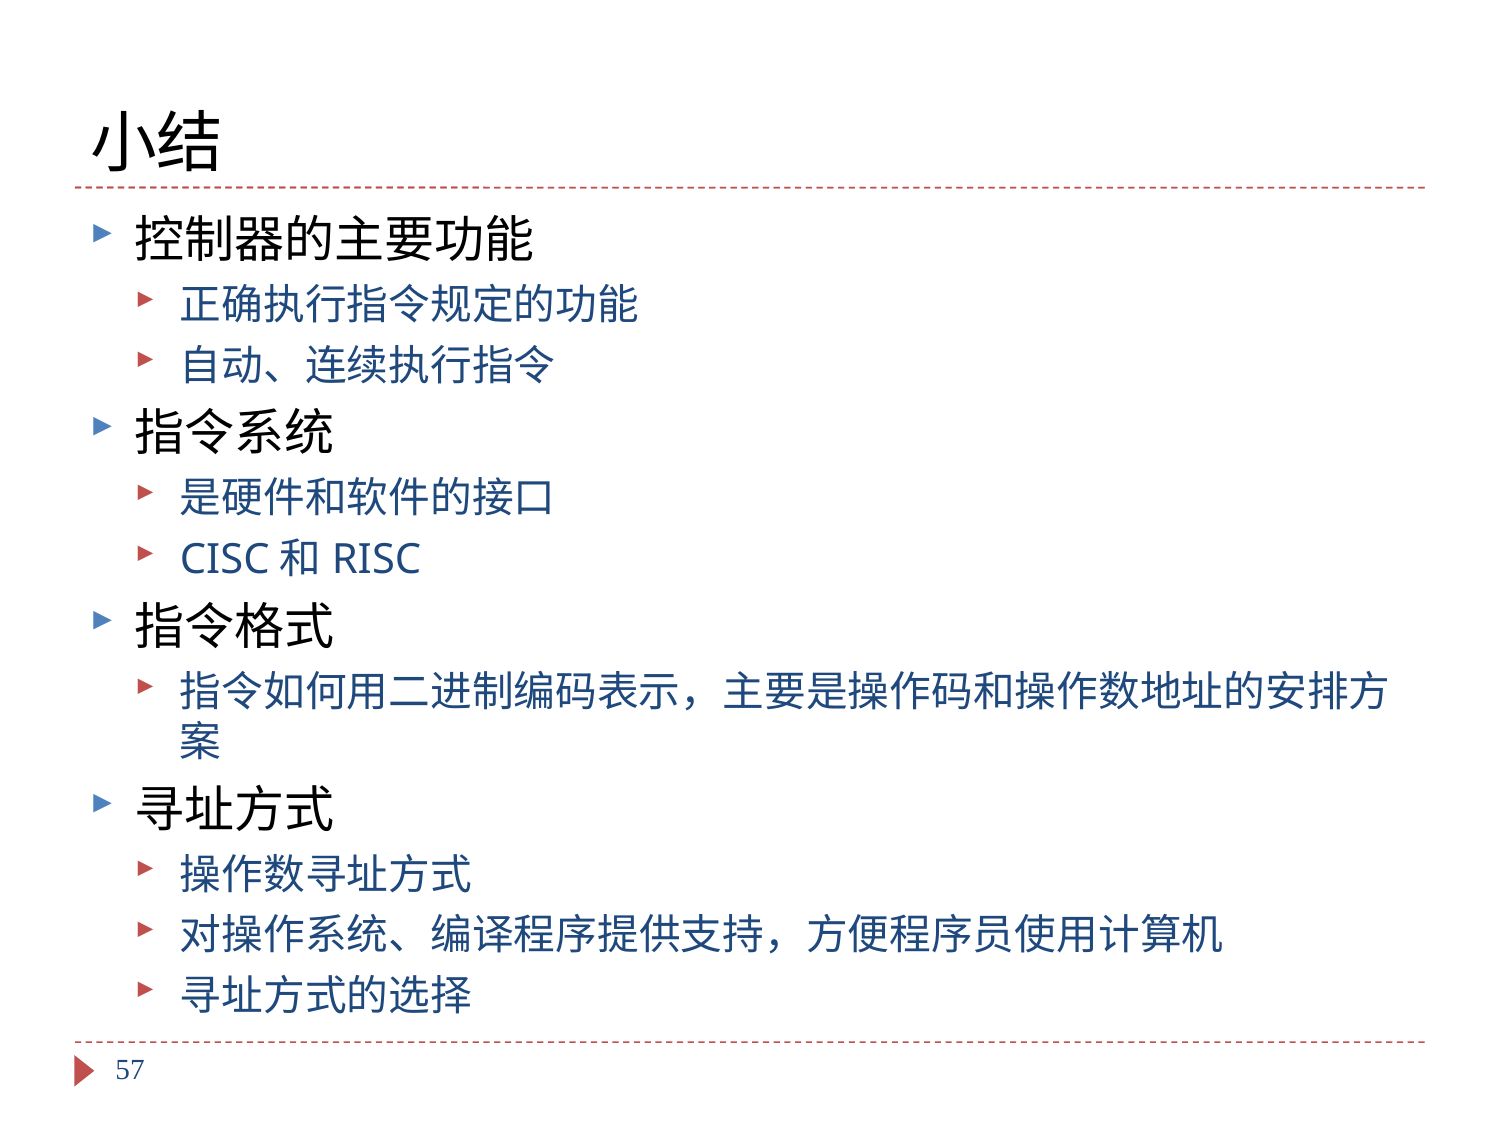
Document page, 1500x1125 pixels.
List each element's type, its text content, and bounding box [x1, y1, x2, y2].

title 小结 [75, 24, 1425, 188]
slide_number 57 [100, 1042, 426, 1103]
list 控制器的主要功能 正确执行指令规定的功能 自动、连续执行指令 指令系统 是硬件和软件的接口 CISC和RISC 指令格式 指令如何用二进制编码表示，主要是操作码和操作数地址的安排方案 寻址方式 操作数寻址方式 对操作系统、编译程序提供支持，方便程序员使用计算机 寻址方式的选择 [75, 200, 1425, 1006]
